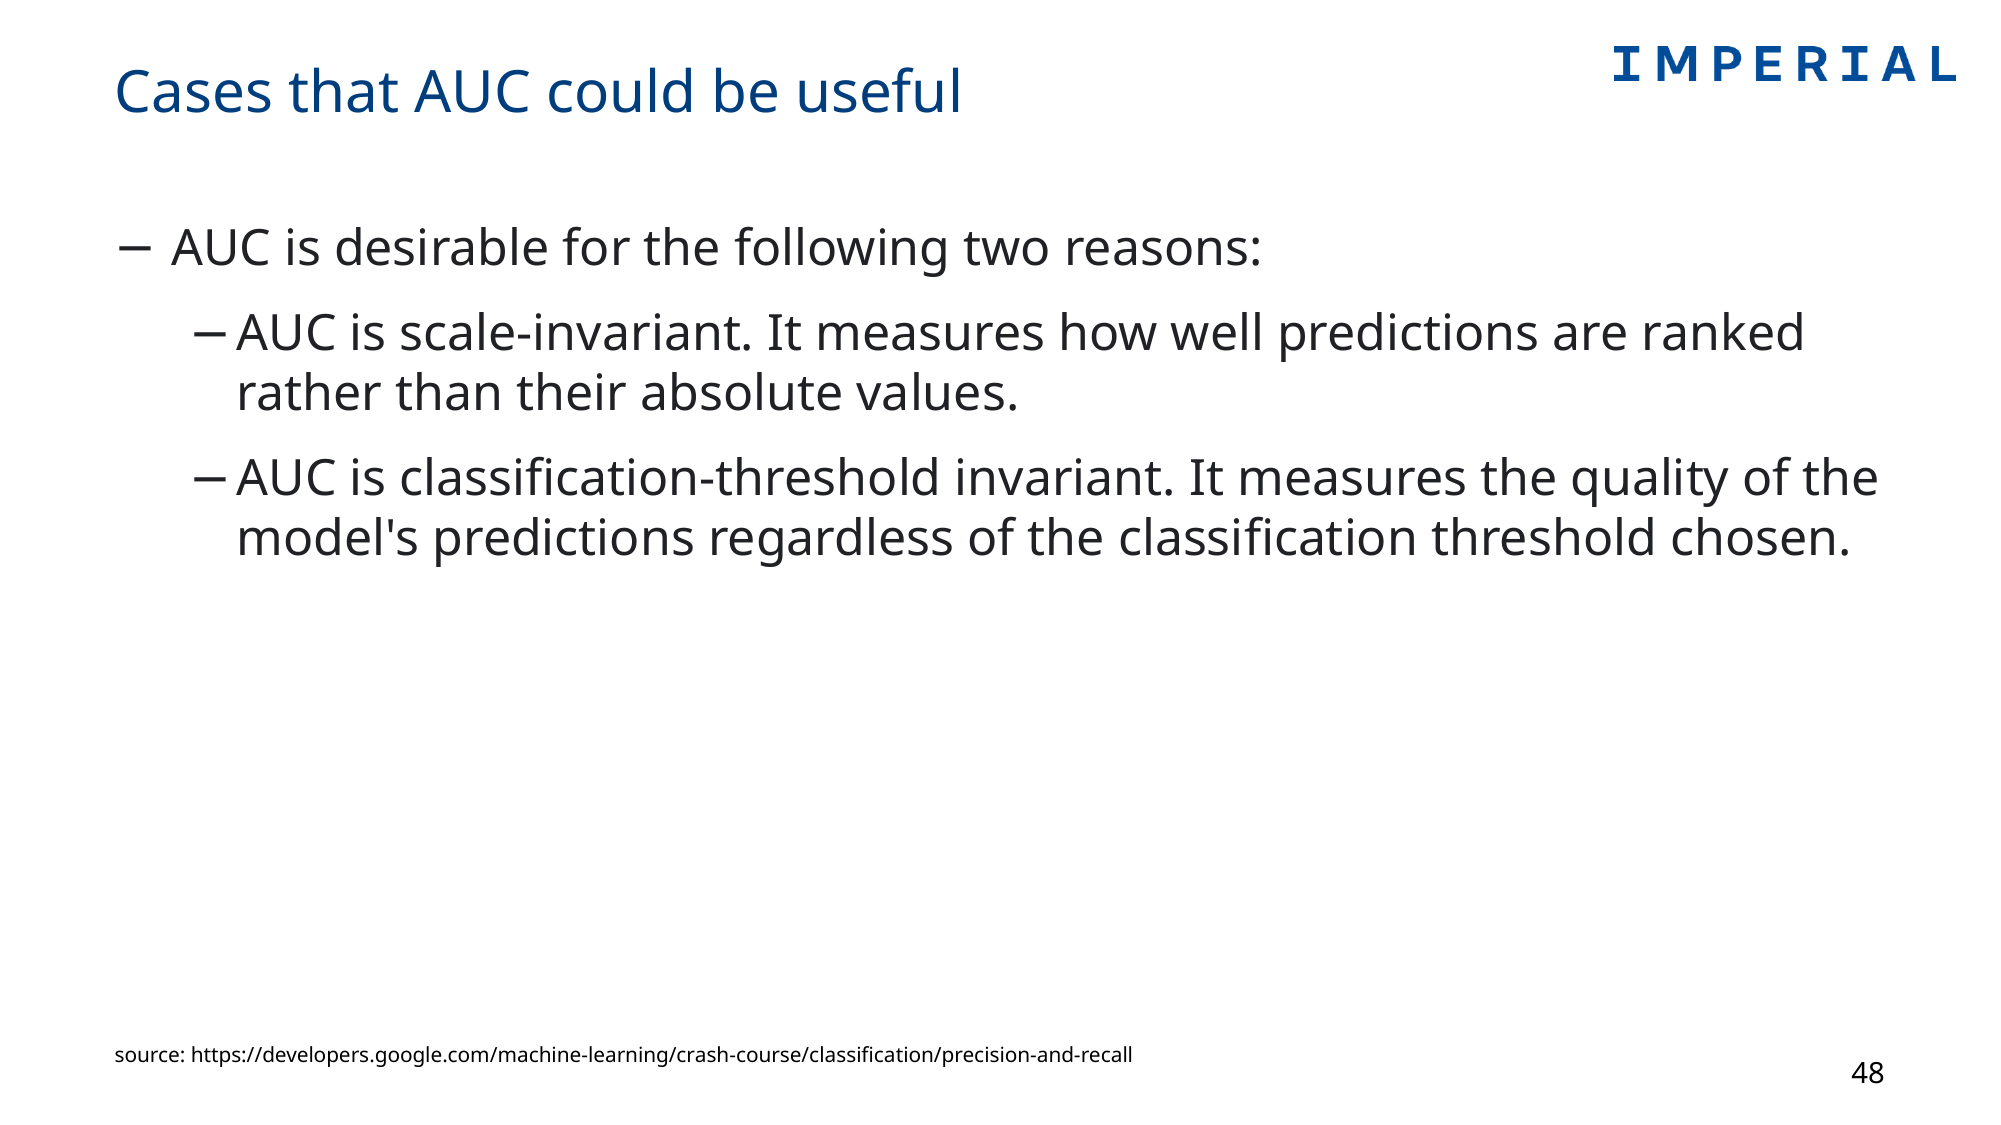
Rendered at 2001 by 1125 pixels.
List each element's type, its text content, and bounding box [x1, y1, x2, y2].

text_box source: https://developers.google.com/machine-learning/crash-course/classification/precision-and-recall [99, 1034, 1319, 1075]
list AUC is desirable for the following two reasons: AUC is scale-invariant. It measures how well predictions are ranked rather than their absolute values. AUC is classification-threshold invariant. It measures the quality of the model's predictions regardless of the classification threshold chosen. [99, 208, 1900, 1024]
title Cases that AUC could be useful [99, 0, 1900, 184]
slide_number 48 [1433, 1046, 1901, 1103]
picture [1900, 46, 1956, 81]
